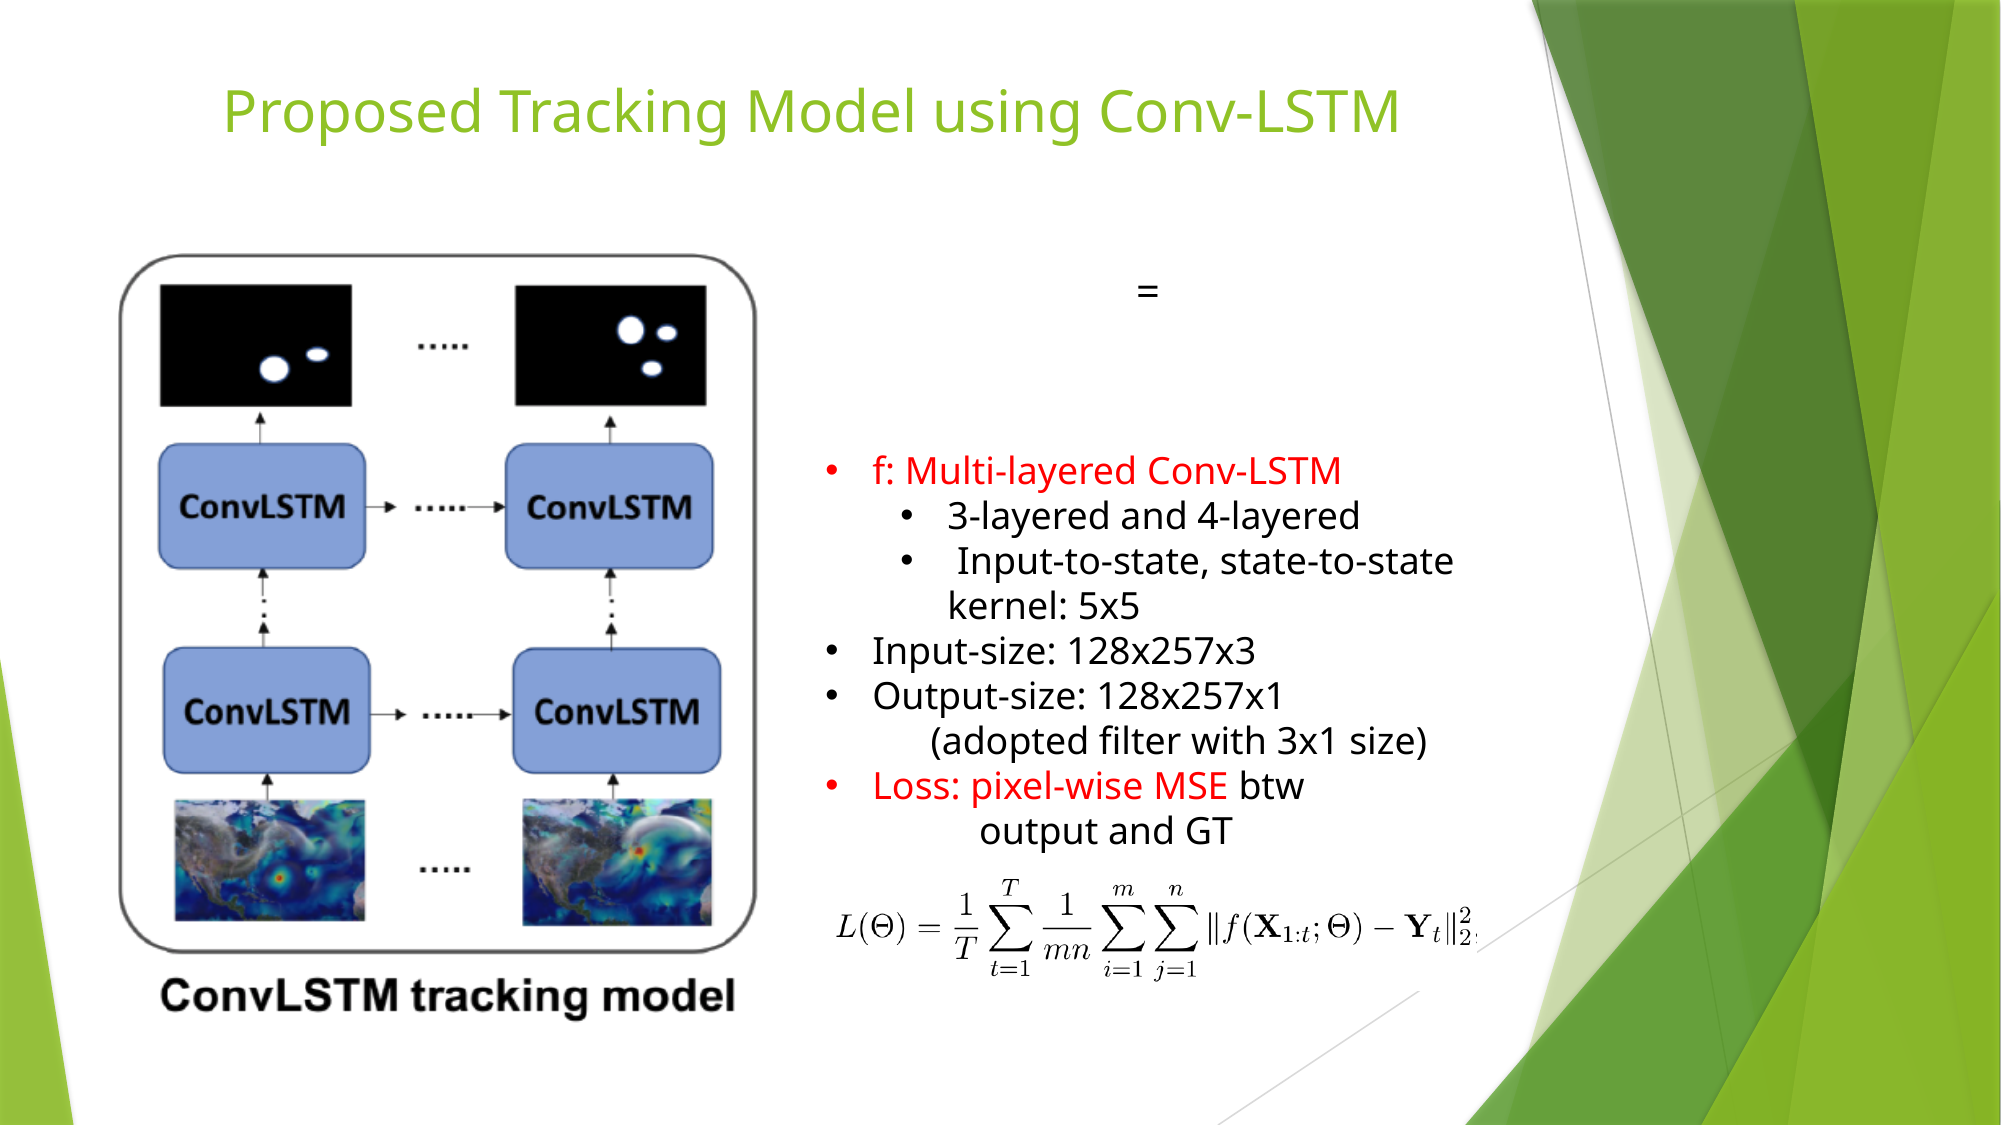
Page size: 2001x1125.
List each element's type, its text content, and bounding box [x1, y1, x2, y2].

title Proposed Tracking Model using Conv-LSTM [59, 66, 1566, 185]
text_box f: Multi-layered Conv-LSTM 3-layered and 4-layered Input-to-state, state-to-state kernel: 5x5 Input-size: 128x257x3 Output-size: 128x257x1 (adopted filter with 3x1 size) Loss: pixel-wise MSE btw output and GT [810, 439, 1492, 860]
picture [72, 214, 772, 1033]
picture [823, 870, 1478, 991]
